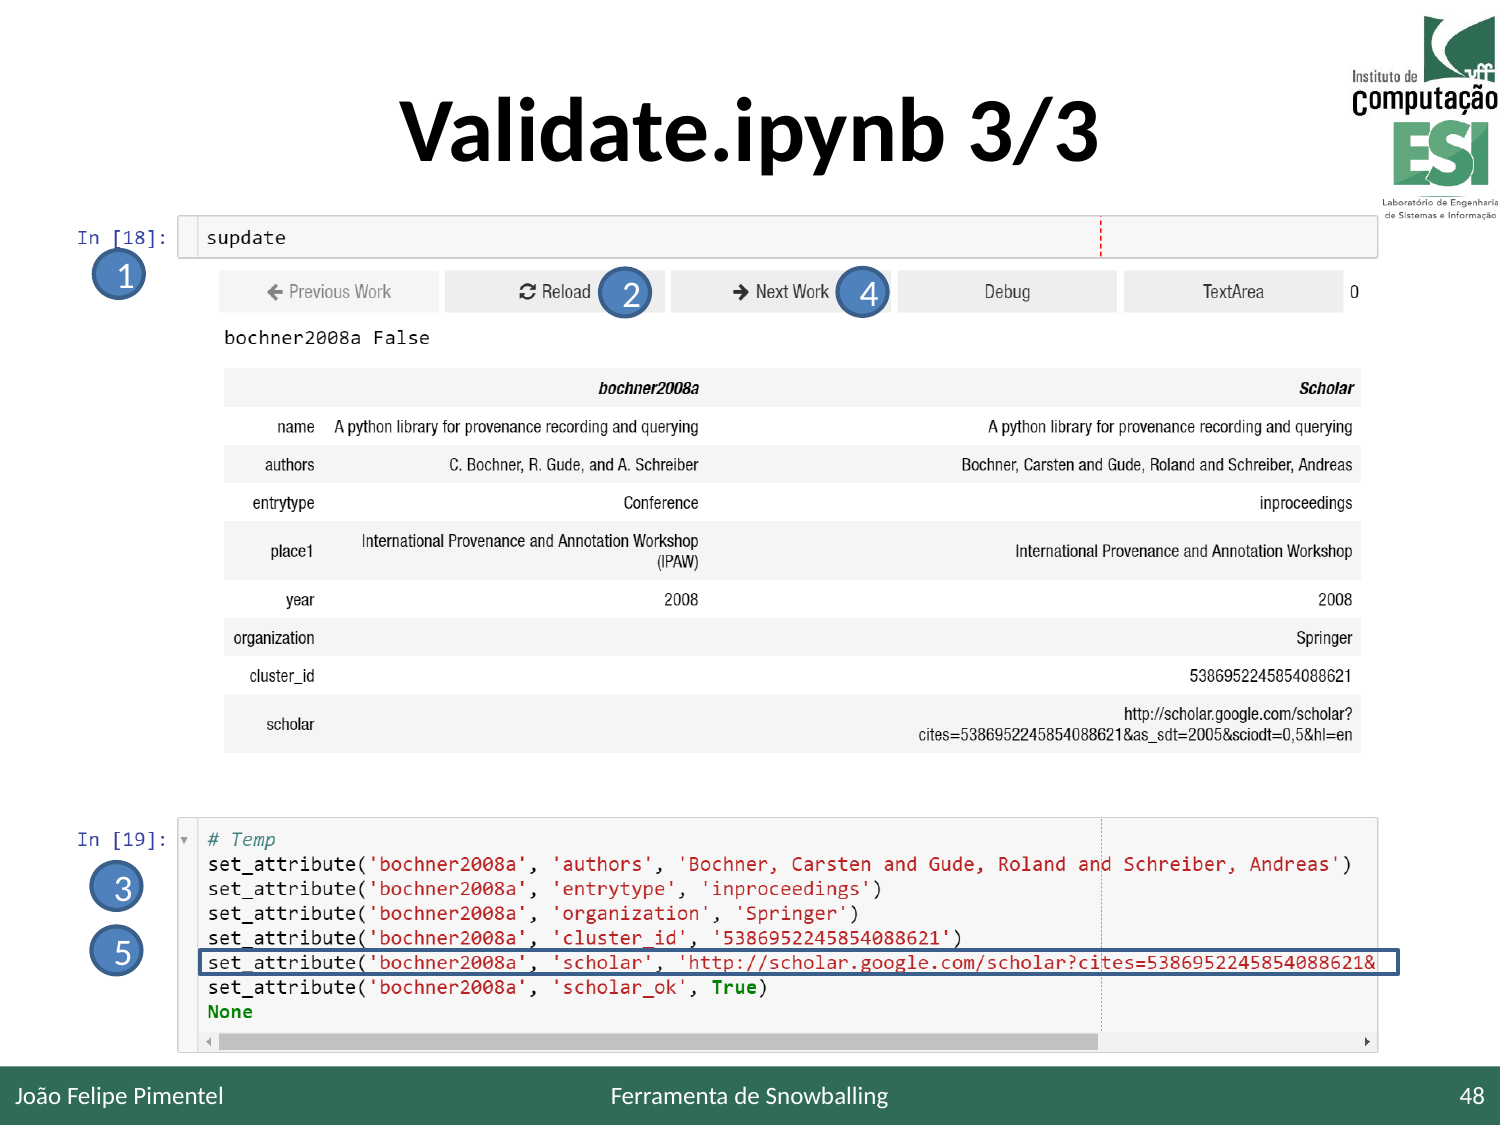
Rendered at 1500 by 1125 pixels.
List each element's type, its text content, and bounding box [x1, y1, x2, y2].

footer Ferramenta de Snowballing [512, 1072, 988, 1125]
picture [74, 209, 1382, 1064]
text_box [1385, 948, 1400, 976]
picture [1383, 120, 1498, 220]
slide_number João Felipe Pimentel [0, 1065, 350, 1125]
slide_number 48 [1149, 1065, 1500, 1125]
title Validate.ipynb 3/3 [150, 30, 1350, 207]
